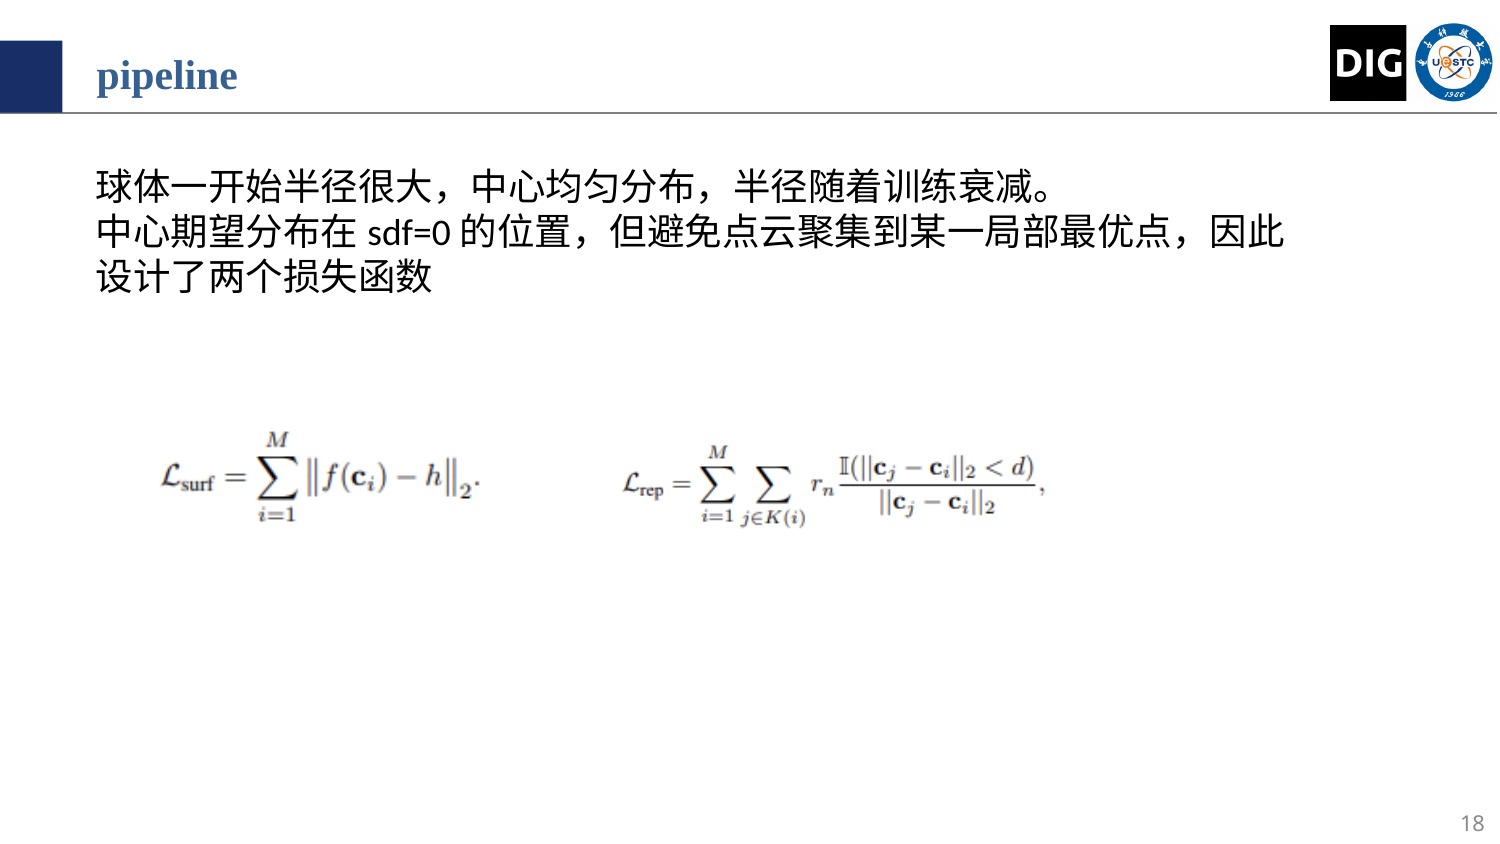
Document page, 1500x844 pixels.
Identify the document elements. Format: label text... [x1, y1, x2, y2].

picture [138, 415, 522, 537]
text_box 球体一开始半径很大，中心均匀分布，半径随着训练衰减。 中心期望分布在sdf=0的位置，但避免点云聚集到某一局部最优点，因此设计了两个损失函数 [81, 155, 1324, 306]
picture [586, 436, 1066, 543]
text_box 18 [1149, 802, 1500, 844]
picture [1330, 19, 1498, 105]
text_box pipeline [81, 40, 253, 106]
